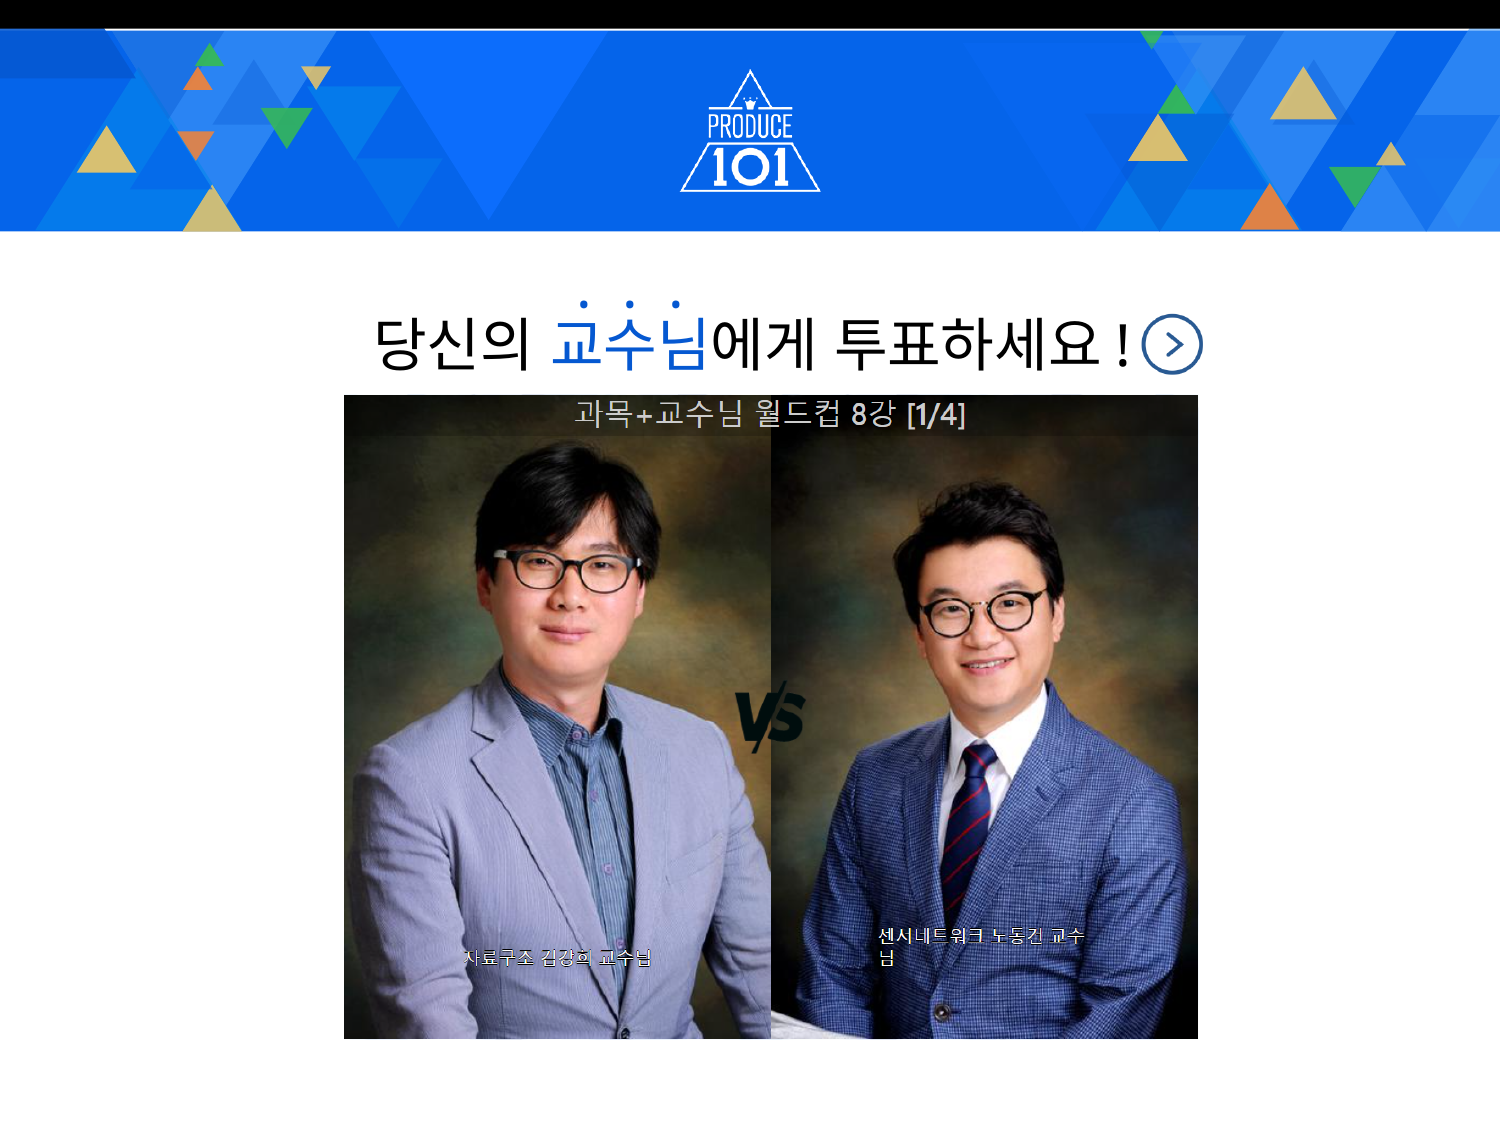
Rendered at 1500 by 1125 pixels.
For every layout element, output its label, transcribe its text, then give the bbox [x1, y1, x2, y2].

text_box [0, 0, 1500, 232]
picture [343, 394, 1199, 1041]
text_box 당신의 교수님에게 투표하세요! [177, 301, 536, 386]
picture [1126, 305, 1218, 381]
text_box 당신의 교수님에게 투표하세요! [725, 301, 1328, 386]
picture [678, 69, 822, 193]
text_box · · · [536, 259, 725, 392]
